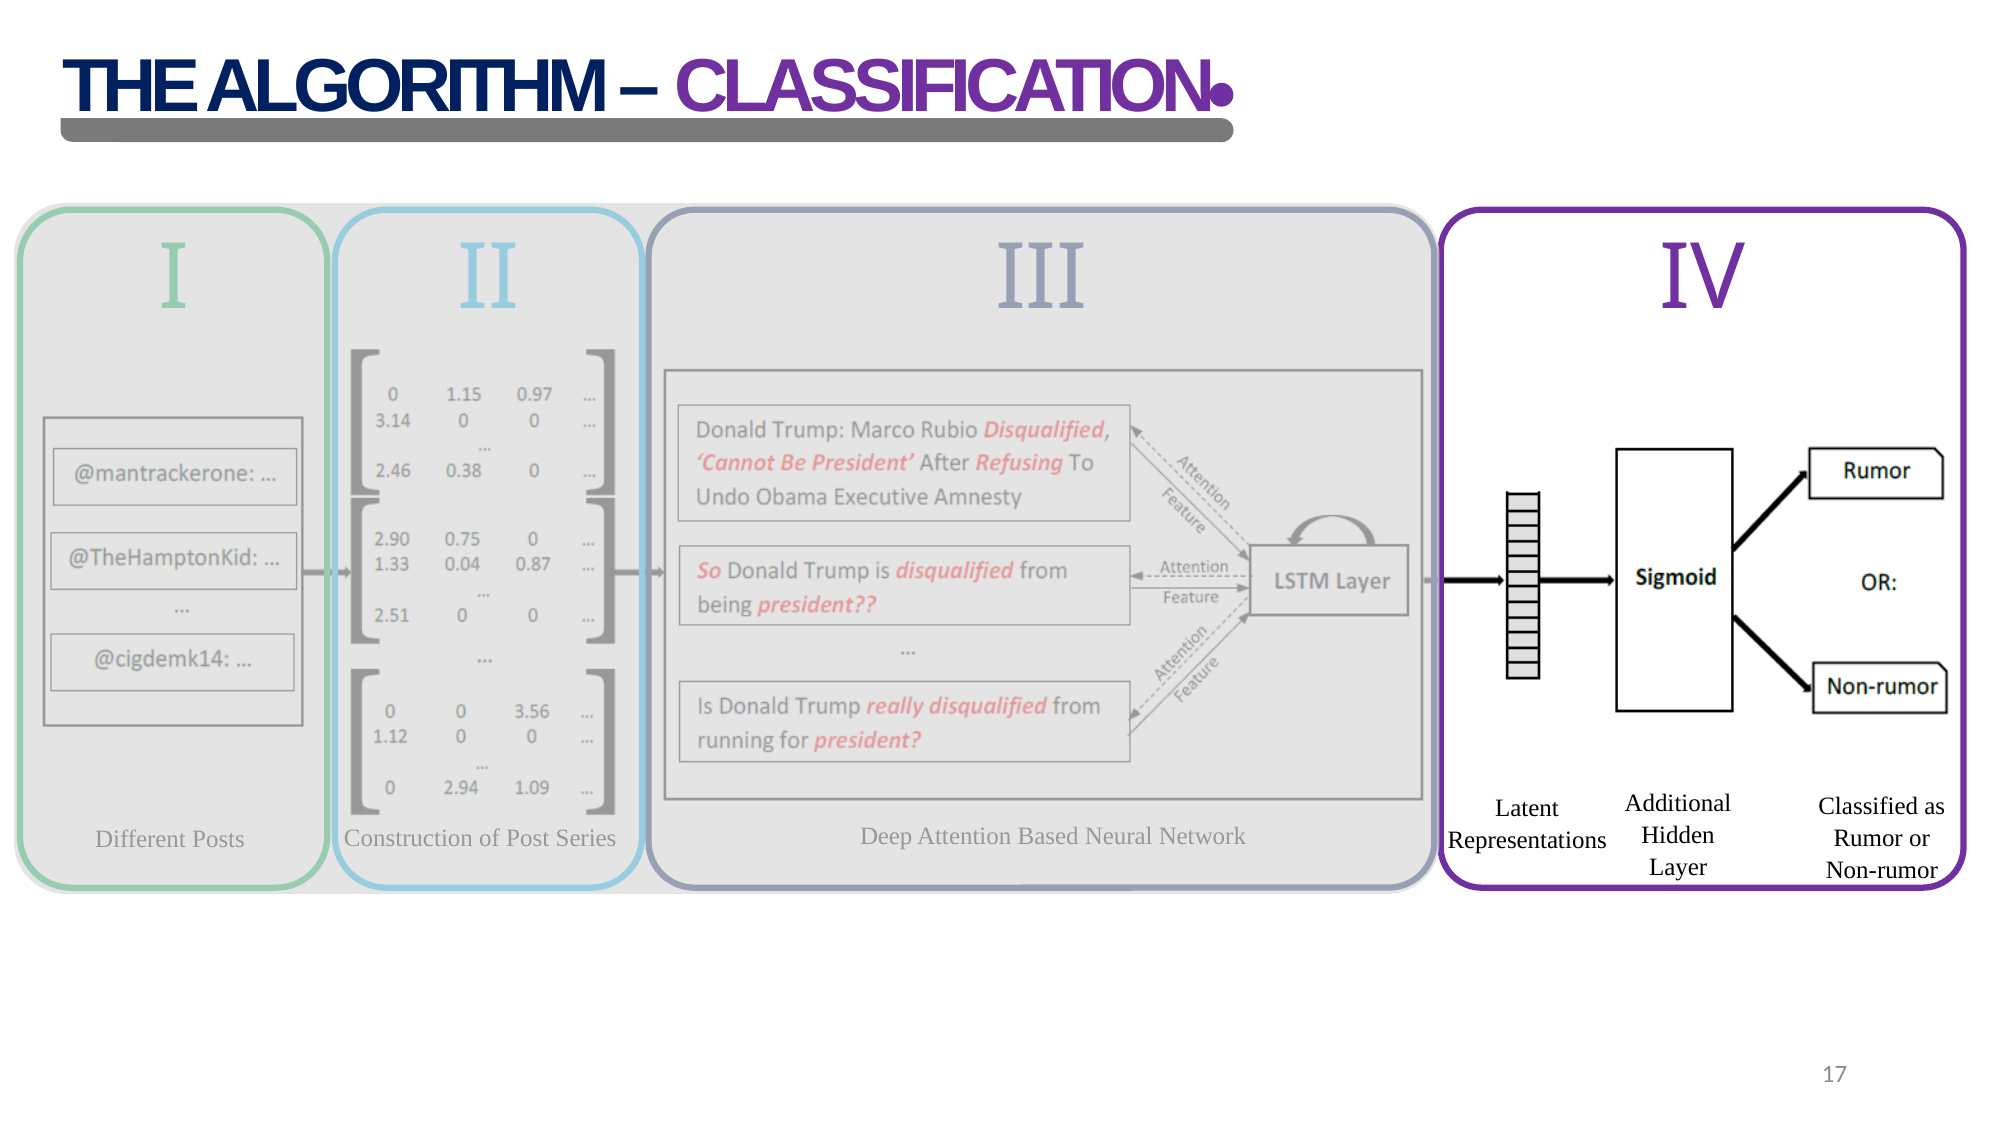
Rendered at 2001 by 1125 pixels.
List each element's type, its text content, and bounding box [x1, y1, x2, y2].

text_box THE ALGORITHM – CLASSIFICATION [47, 0, 2000, 197]
slide_number 17 [1412, 1042, 1863, 1103]
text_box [0, 306, 2000, 949]
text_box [1209, 82, 1234, 143]
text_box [60, 118, 1209, 143]
text_box [39, 202, 1414, 209]
text_box [13, 230, 19, 306]
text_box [19, 209, 1964, 888]
